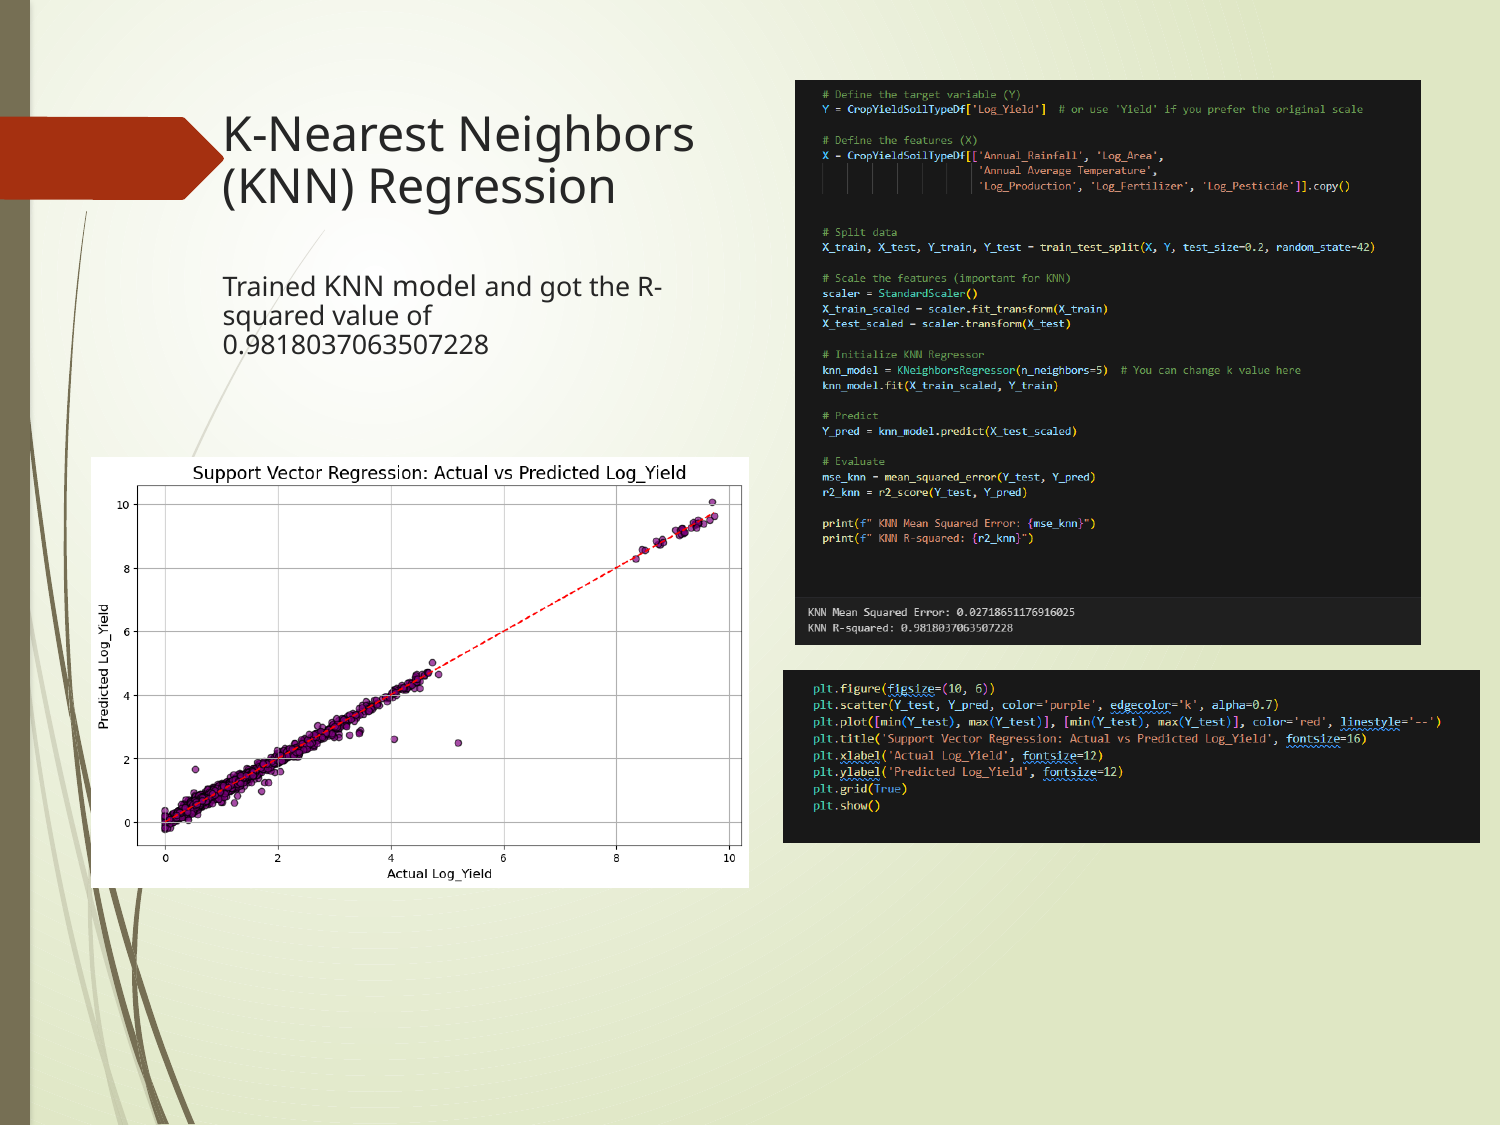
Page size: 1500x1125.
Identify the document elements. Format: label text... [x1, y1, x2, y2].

title K-Nearest Neighbors (KNN) Regression Trained KNN model and got the R-squared value of 0.9818037063507228 [207, 102, 717, 421]
picture [795, 80, 1422, 646]
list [91, 457, 749, 888]
picture [783, 670, 1480, 843]
